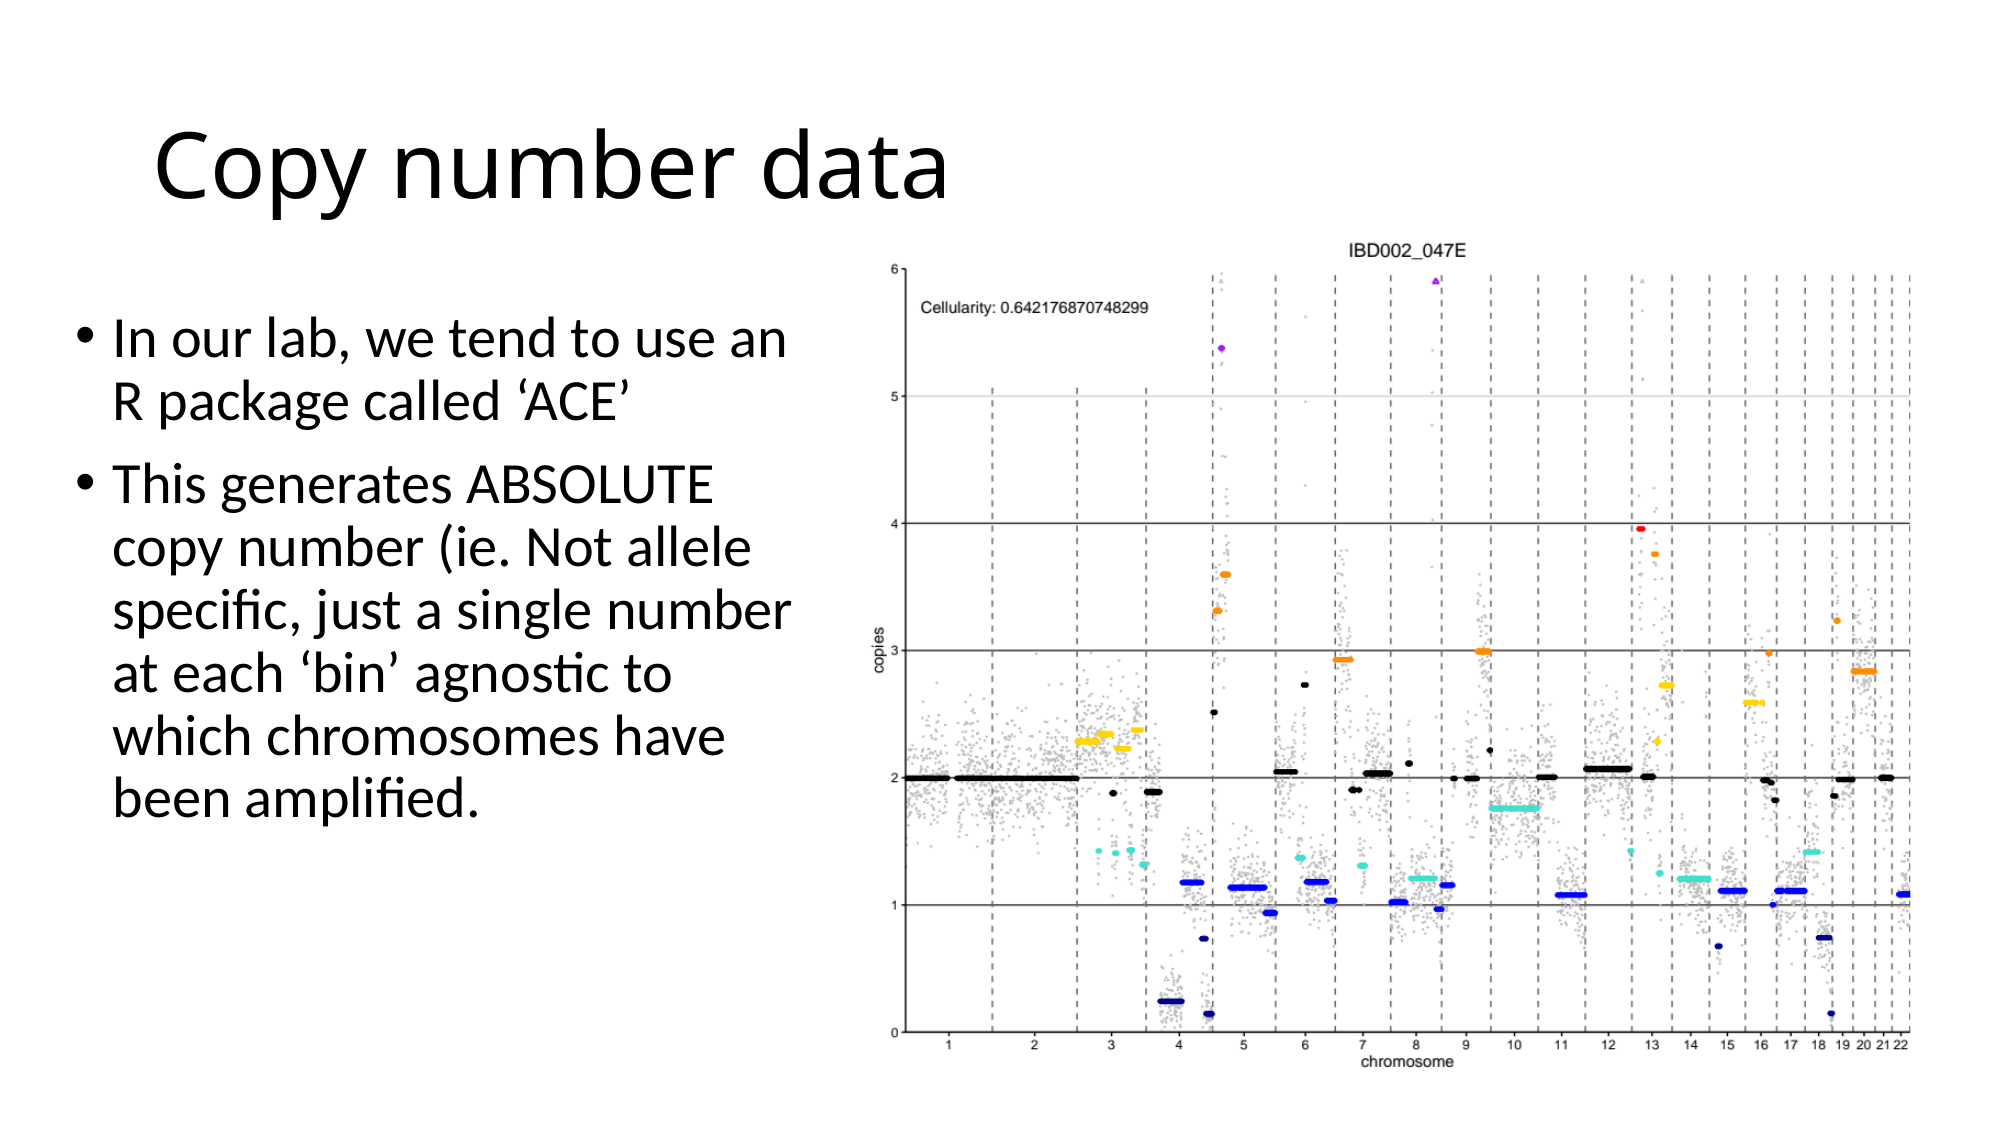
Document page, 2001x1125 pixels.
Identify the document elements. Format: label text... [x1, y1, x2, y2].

picture [864, 235, 1916, 1077]
title Copy number data [137, 59, 1863, 278]
list In our lab, we tend to use an R package called ‘ACE’ This generates ABSOLUTE copy number (ie. Not allele specific, just a single number at each ‘bin’ agnostic to which chromosomes have been amplified. [60, 299, 841, 1014]
